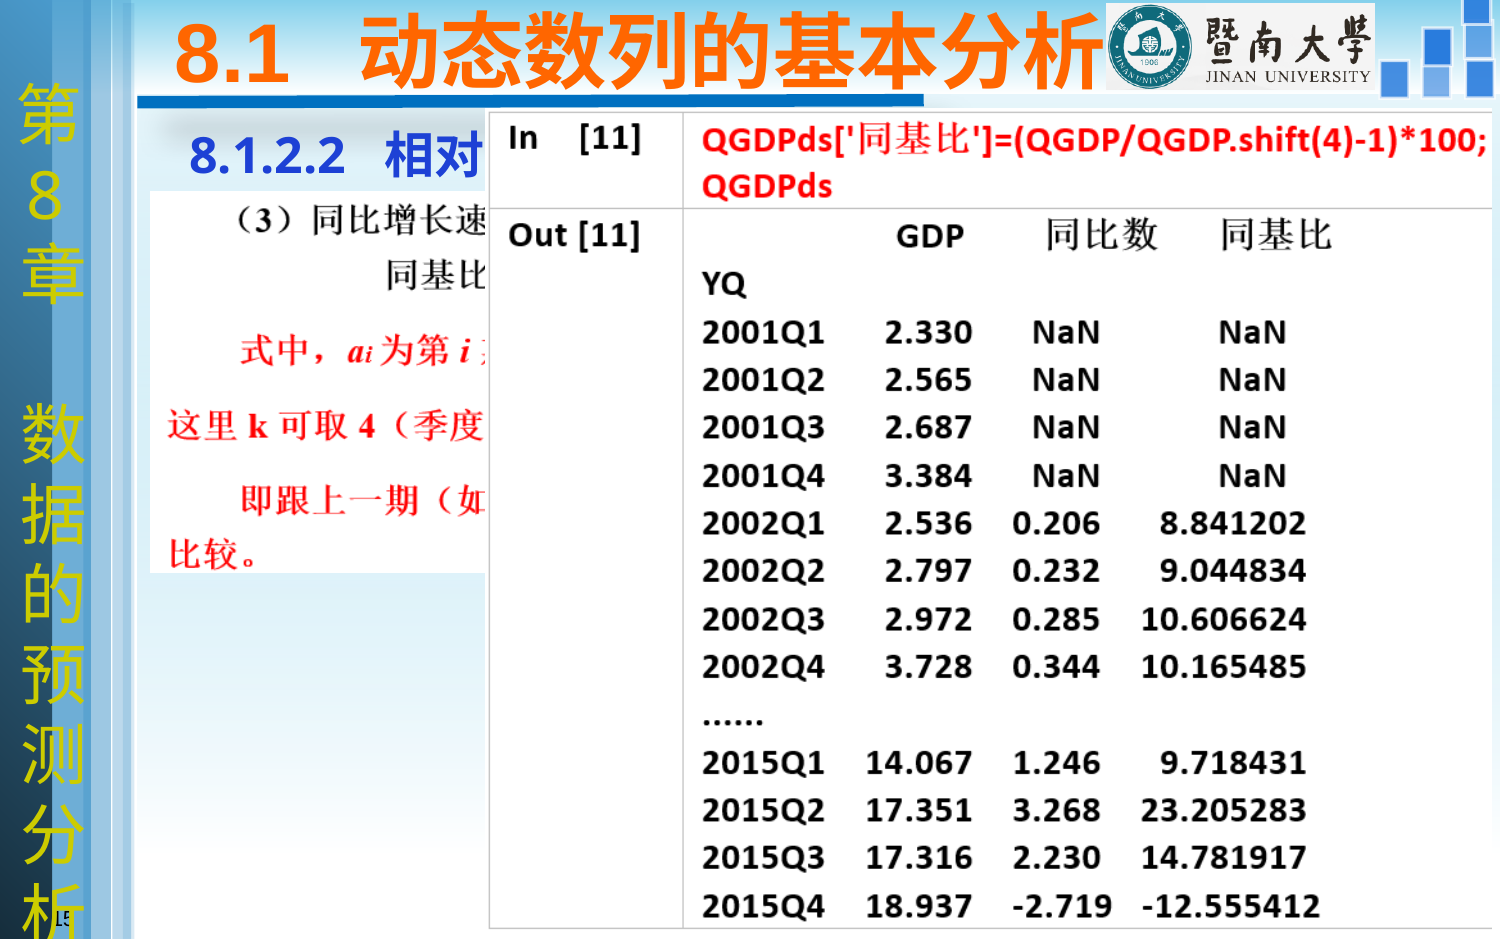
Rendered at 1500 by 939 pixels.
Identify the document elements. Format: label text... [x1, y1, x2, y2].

picture [1106, 3, 1375, 90]
title 8.1 动态数列的基本分析 [159, 15, 1132, 83]
picture [150, 107, 1492, 934]
text_box 第8章 数据的预测分析 [1, 65, 107, 939]
text_box 8.1.2.2 相对动态数列 [159, 116, 485, 191]
